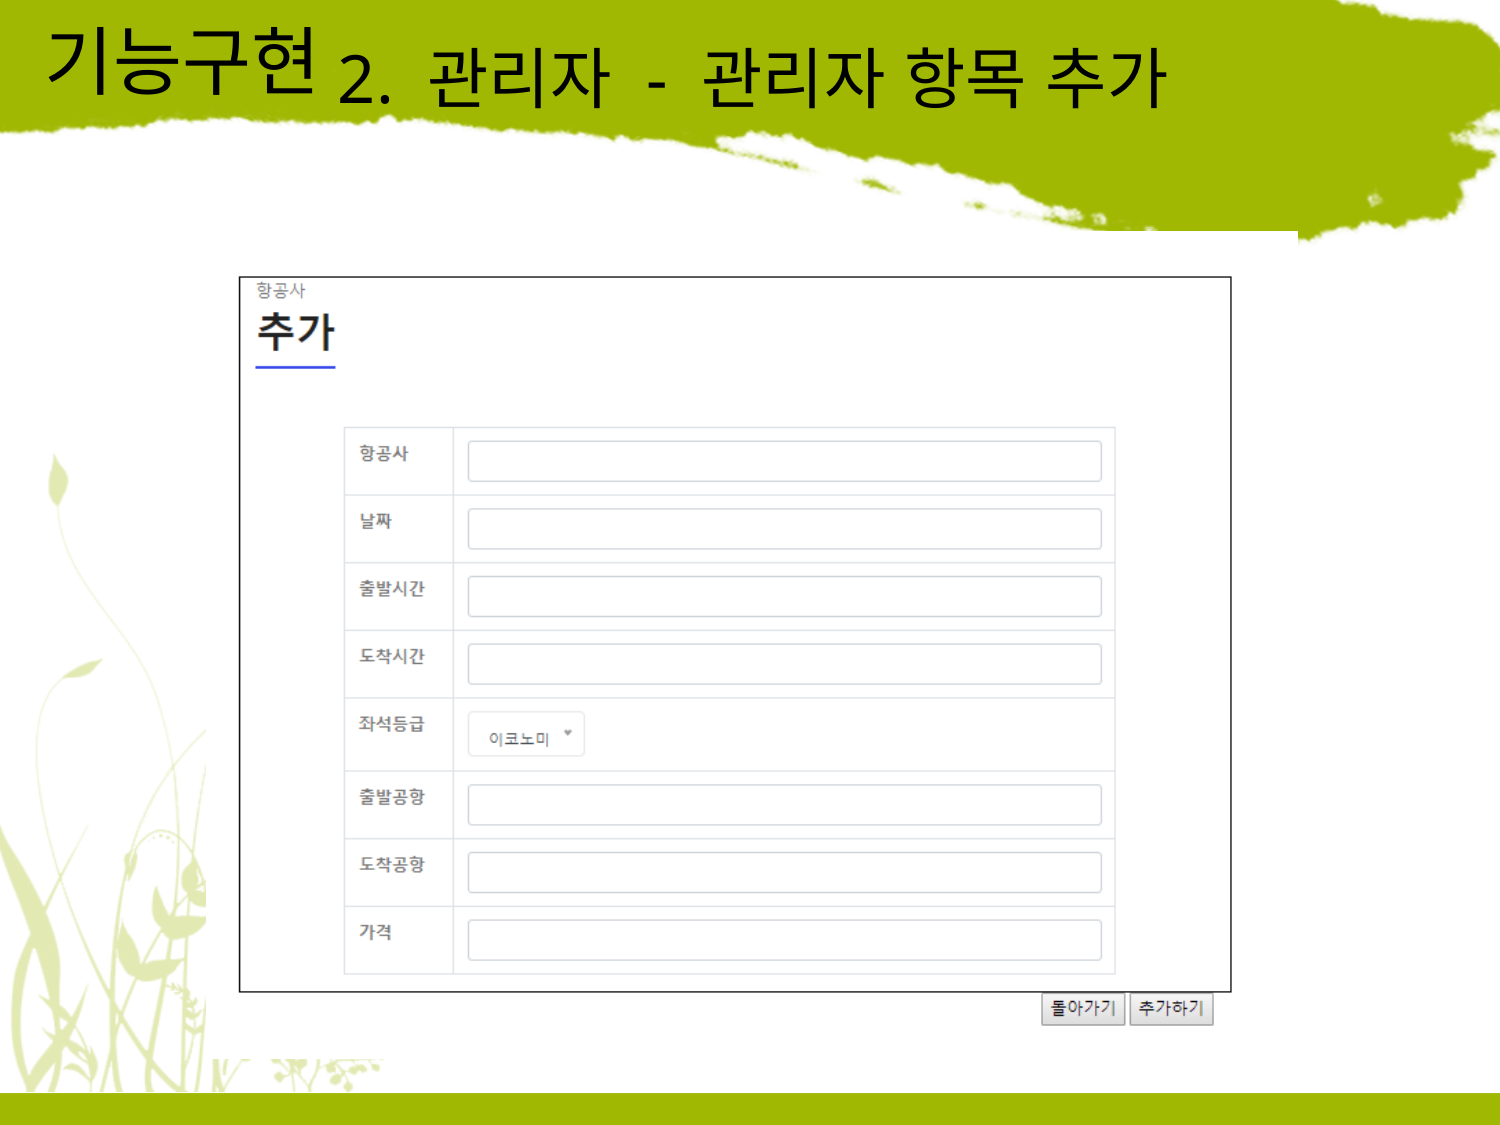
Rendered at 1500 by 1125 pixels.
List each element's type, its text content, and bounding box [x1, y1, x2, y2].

picture [0, 0, 1500, 1125]
title 기능구현 [29, 1, 1380, 118]
text_box 2. 관리자 - 관리자 항목 추가 [323, 29, 1184, 125]
